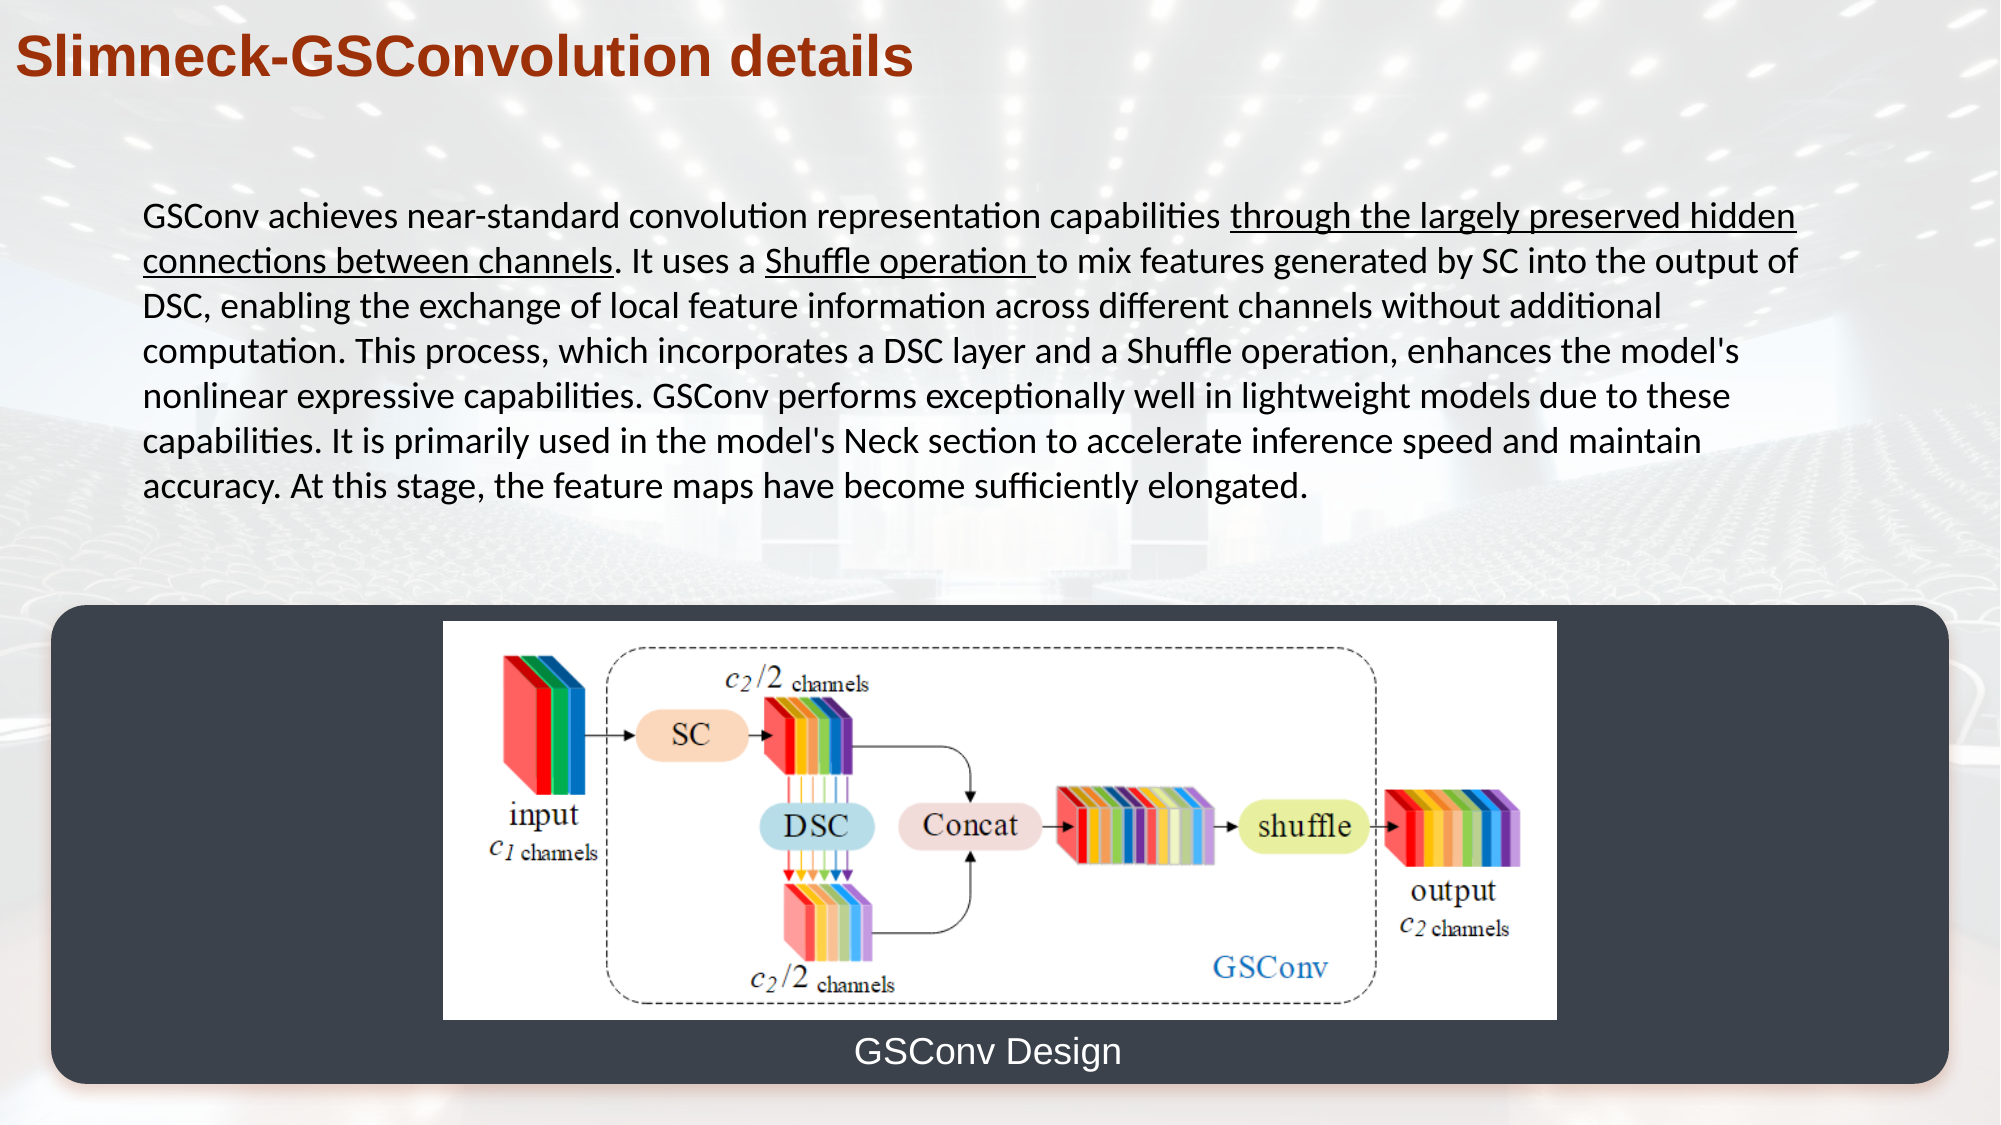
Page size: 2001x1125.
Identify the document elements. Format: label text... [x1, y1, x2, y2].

text_box GSConv Design [408, 1019, 1568, 1080]
picture [443, 621, 1557, 1020]
title Slimneck-GSConvolution details [0, 0, 1782, 96]
text_box [50, 604, 1950, 1085]
text_box GSConv achieves near-standard convolution representation capabilities through the largely preserved hidden connections between channels. It uses a Shuffle operation to mix features generated by SC into the output of DSC, enabling the exchange of local feature information across different channels without additional computation. This process, which incorporates a DSC layer and a Shuffle operation, enhances the model's nonlinear expressive capabilities. GSConv performs exceptionally well in lightweight models due to these capabilities. It is primarily used in the model's Neck section to accelerate inference speed and maintain accuracy. At this stage, the feature maps have become sufficiently elongated. [127, 183, 1827, 514]
